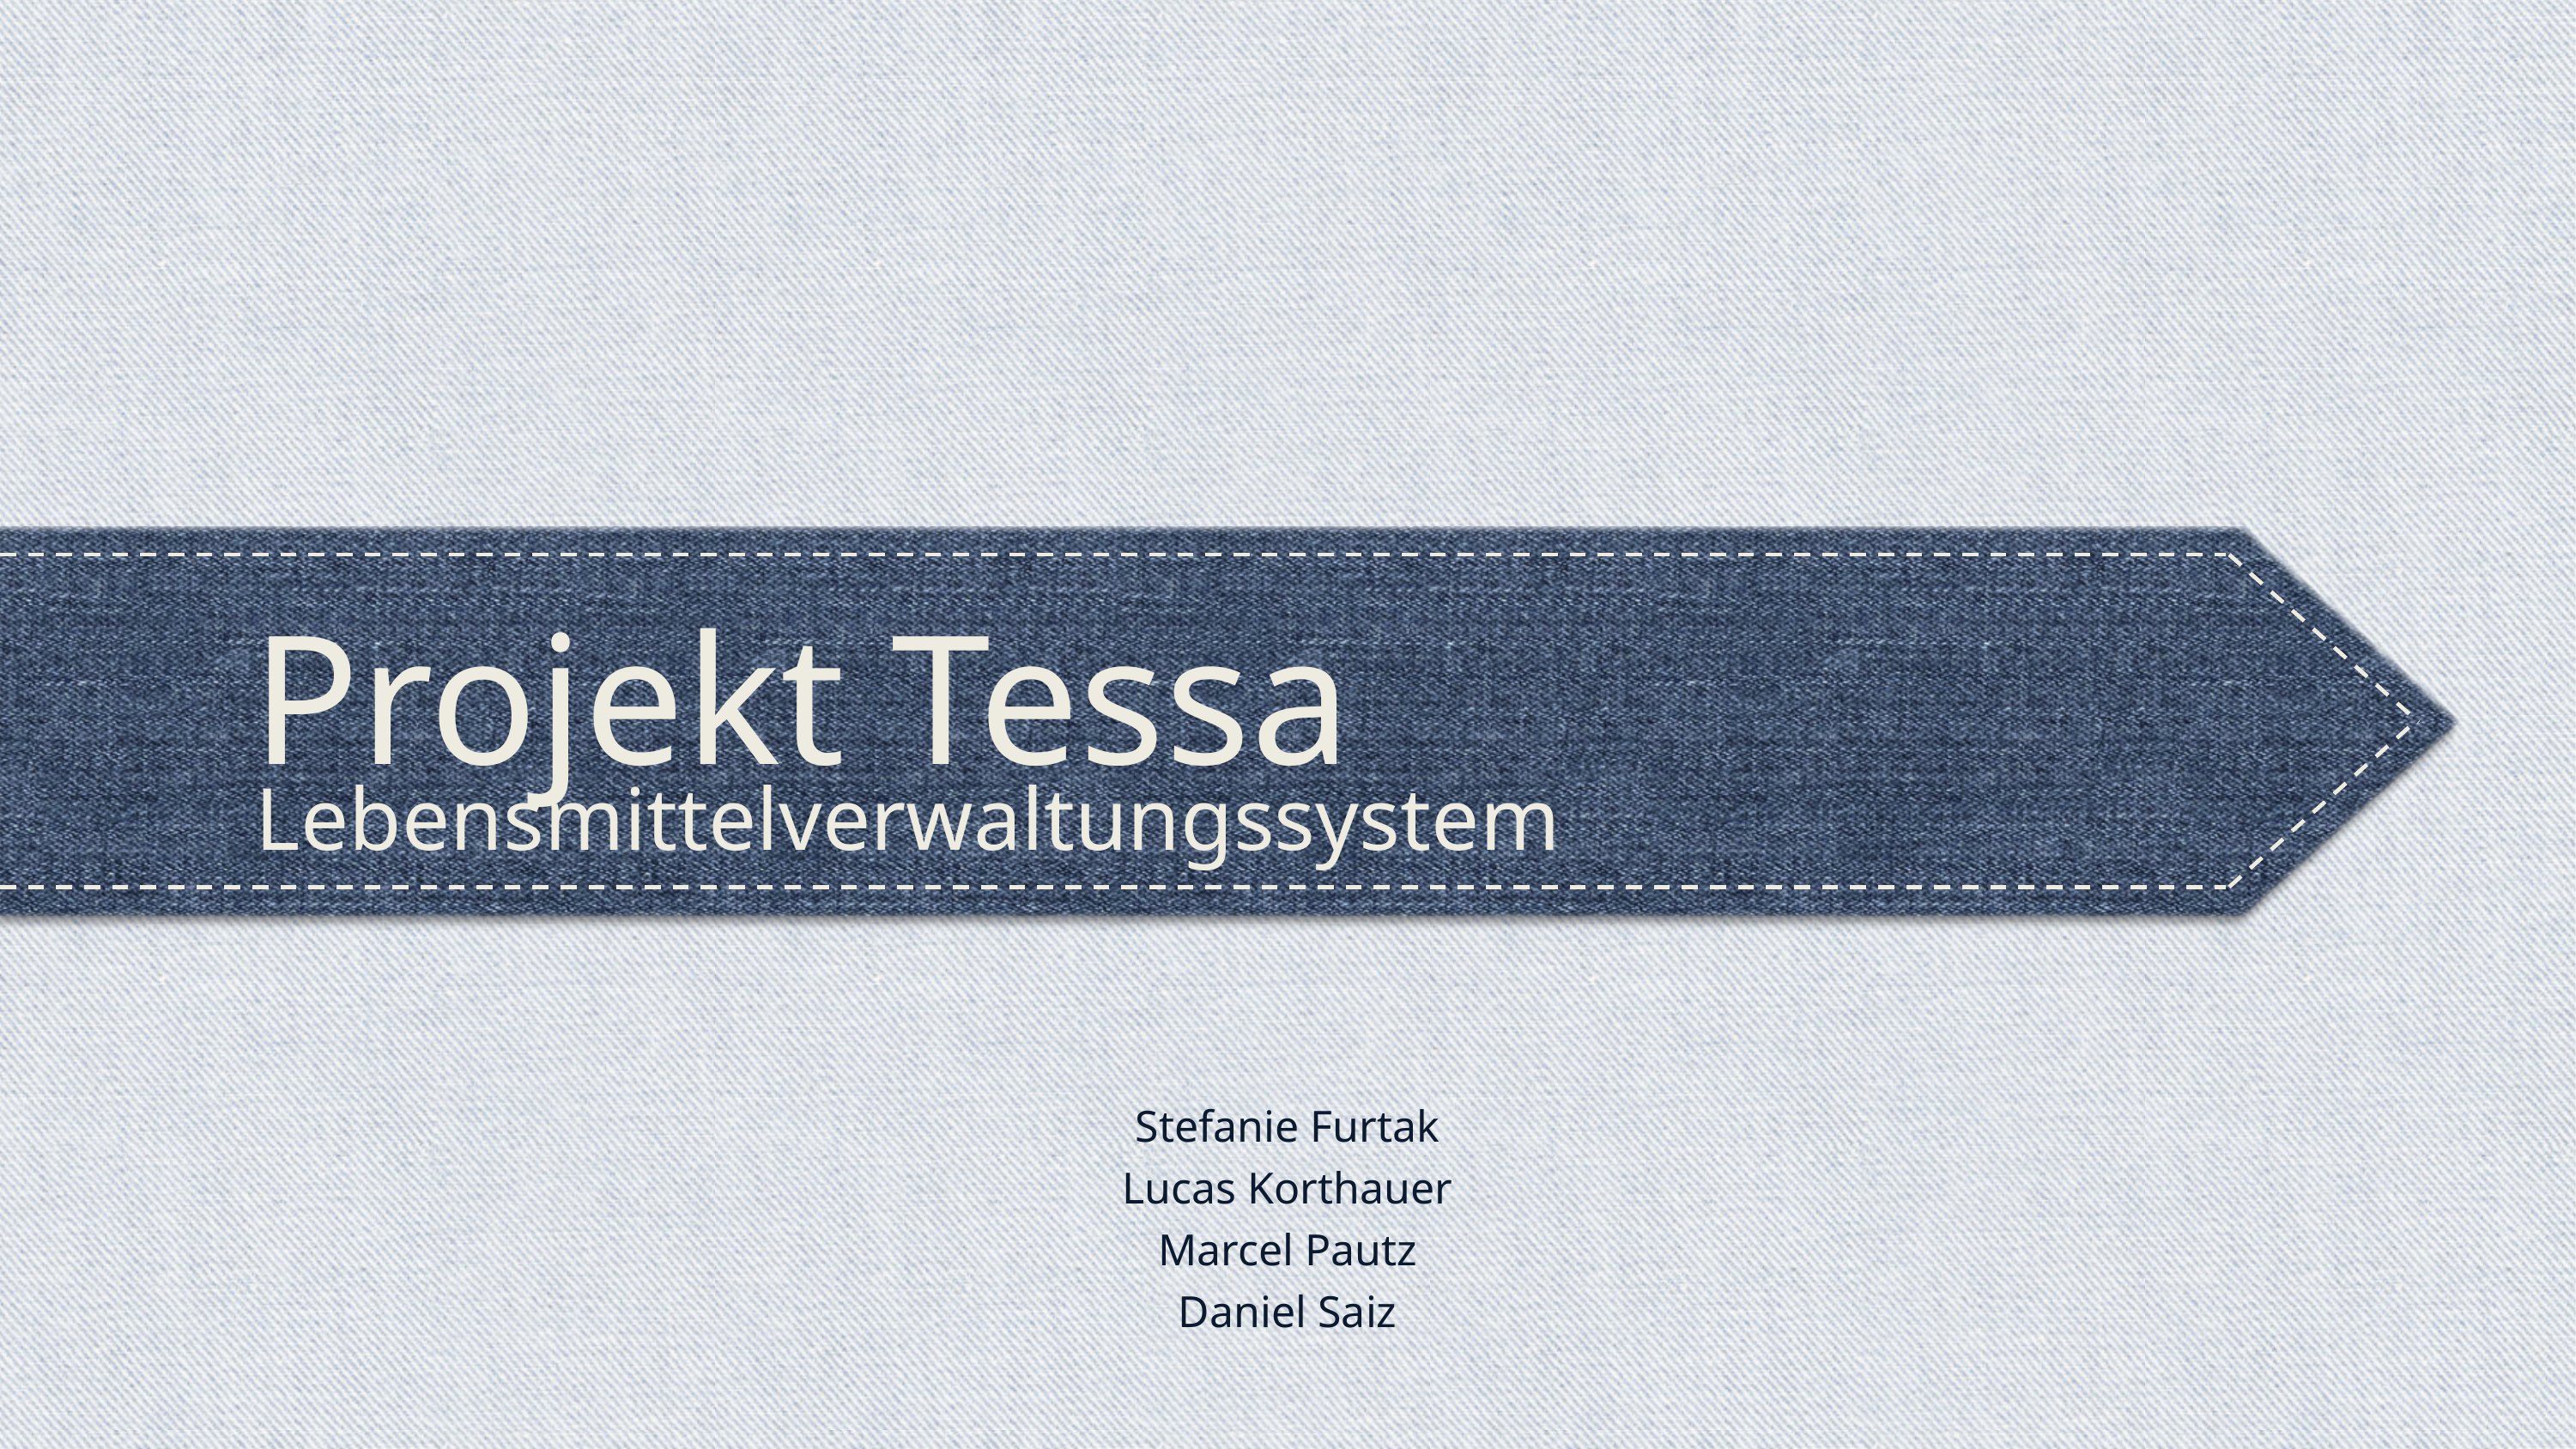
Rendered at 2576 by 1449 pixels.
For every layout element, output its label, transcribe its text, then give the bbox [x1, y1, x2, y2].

list Projekt Tessa [239, 585, 2205, 757]
list Stefanie Furtak Lucas Korthauer Marcel Pautz Daniel Saiz [537, 1024, 2038, 1400]
list Lebensmittelverwaltungssystem [243, 718, 2209, 891]
picture [0, 0, 2576, 1449]
